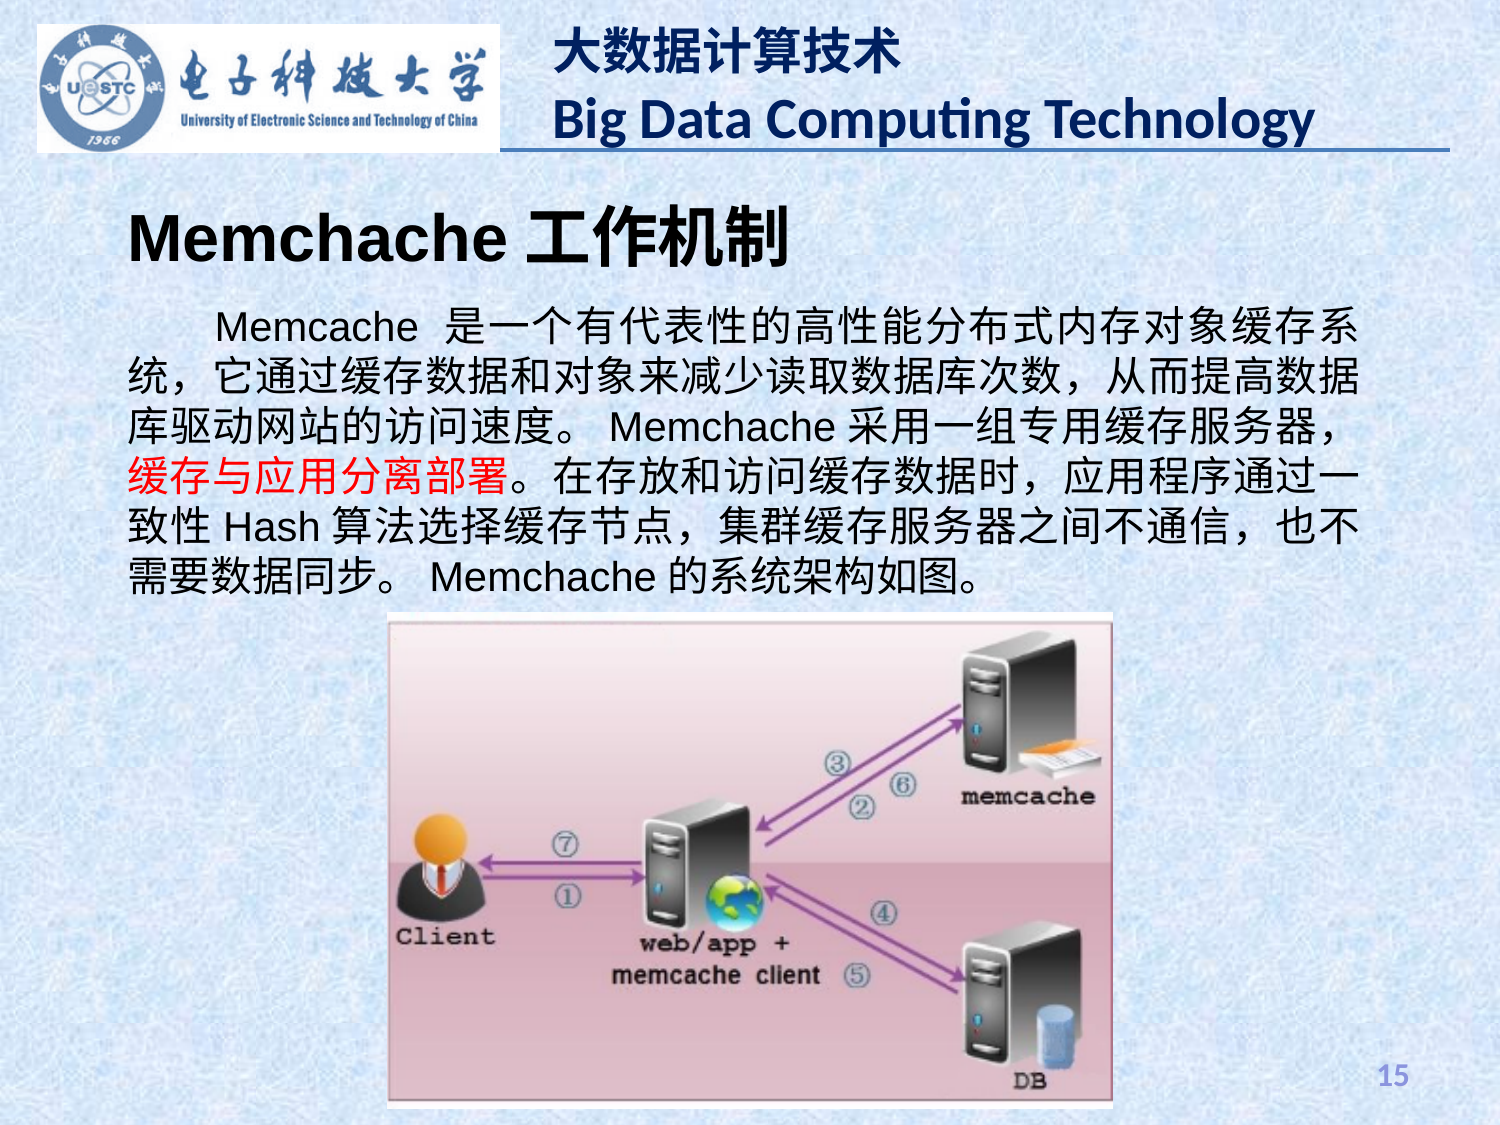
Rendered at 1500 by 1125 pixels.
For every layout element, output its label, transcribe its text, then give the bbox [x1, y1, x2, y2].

slide_number 15 [1116, 1042, 1425, 1103]
text_box 大数据计算技术 Big Data Computing Technology [537, 12, 1450, 149]
text_box Memchache工作机制 Memcache 是一个有代表性的高性能分布式内存对象缓存系统，它通过缓存数据和对象来减少读取数据库次数，从而提高数据库驱动网站的访问速度。Memchache采用一组专用缓存服务器，缓存与应用分离部署。在存放和访问缓存数据时，应用程序通过一致性Hash算法选择缓存节点，集群缓存服务器之间不通信，也不需要数据同步。Memchache的系统架构如图。 [112, 187, 1375, 608]
picture [0, 0, 1500, 1125]
